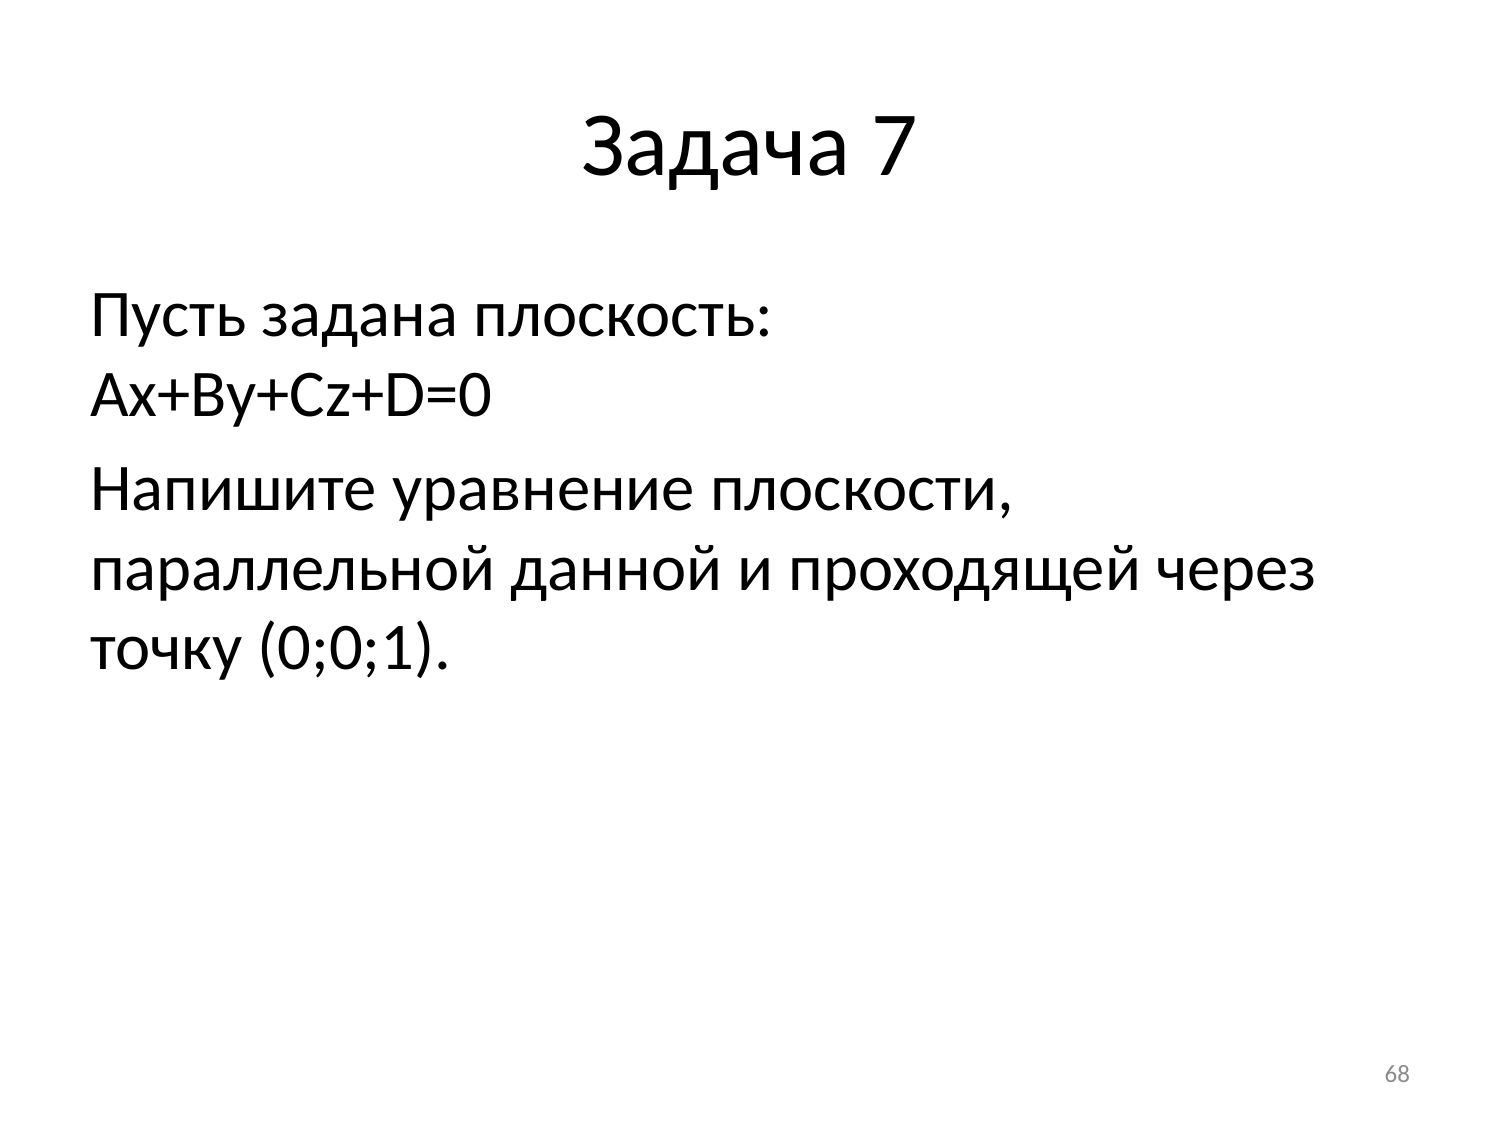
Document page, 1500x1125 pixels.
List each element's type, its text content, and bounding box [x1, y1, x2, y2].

list Пусть задана плоскость: Ax+By+Cz+D=0 Напишите уравнение плоскости, параллельной данной и проходящей через точку (0;0;1). [75, 262, 1425, 1005]
slide_number 68 [1074, 1042, 1425, 1103]
title Задача 7 [75, 45, 1425, 233]
